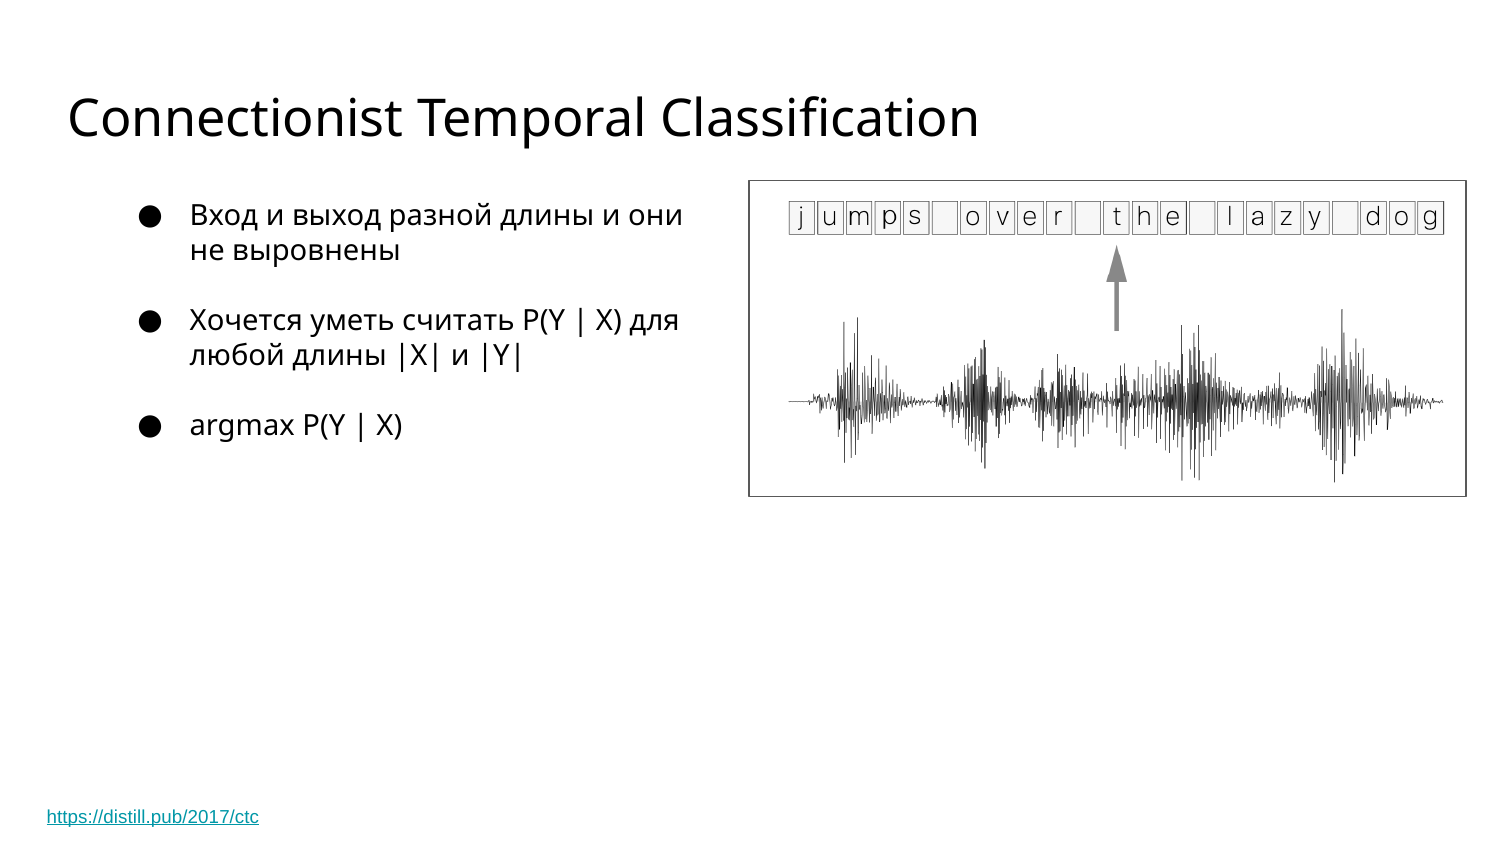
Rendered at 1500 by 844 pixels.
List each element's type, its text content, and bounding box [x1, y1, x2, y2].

text_box Connectionist Temporal Classification [52, 69, 1402, 162]
text_box Вход и выход разной длины и они не выровнены Хочется уметь считать P(Y | X) для любой длины |X| и |Y| argmax P(Y | X) [99, 181, 728, 491]
picture [749, 180, 1466, 496]
text_box https://distill.pub/2017/ctc [31, 789, 740, 844]
